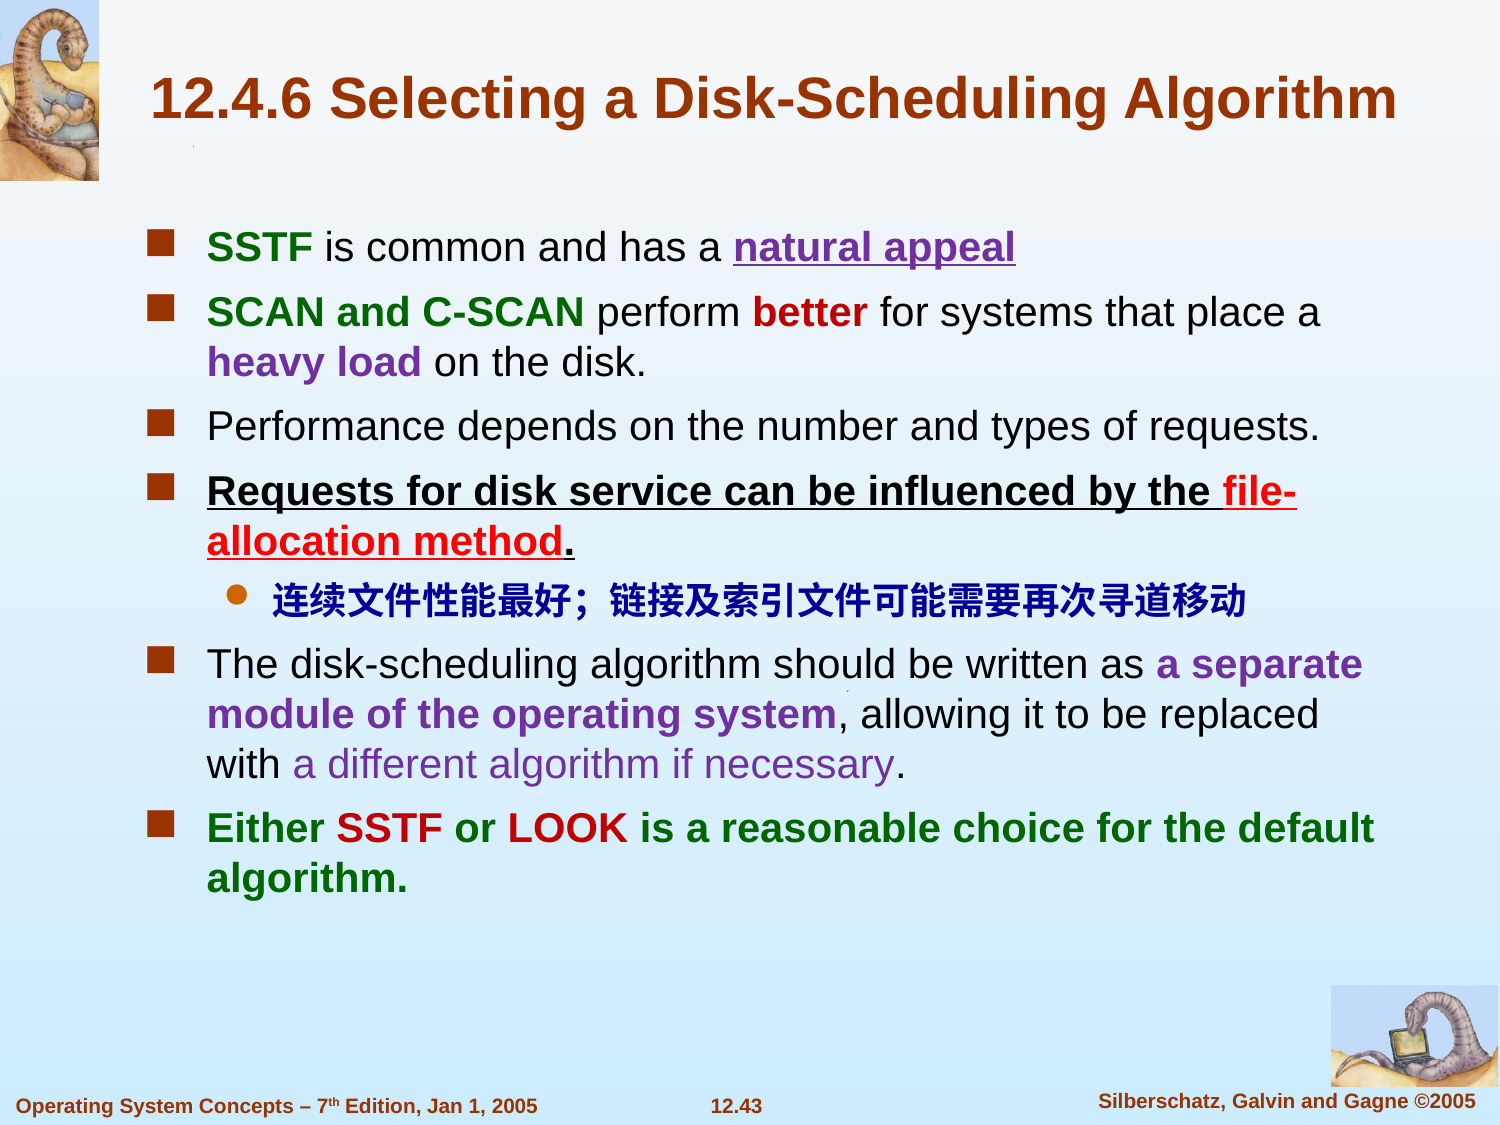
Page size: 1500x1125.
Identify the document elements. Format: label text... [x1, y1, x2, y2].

title 12.4.6 Selecting a Disk-Scheduling Algorithm [112, 37, 1438, 138]
picture [0, 0, 99, 181]
list SSTF is common and has a natural appeal SCAN and C-SCAN perform better for systems that place a heavy load on the disk. Performance depends on the number and types of requests. Requests for disk service can be influenced by the file-allocation method. 连续文件性能最好；链接及索引文件可能需要再次寻道移动 The disk-scheduling algorithm should be written as a separate module of the operating system, allowing it to be replaced with a different algorithm if necessary. Either SSTF or LOOK is a reasonable choice for the default algorithm. [135, 212, 1407, 948]
picture [1331, 985, 1498, 1087]
